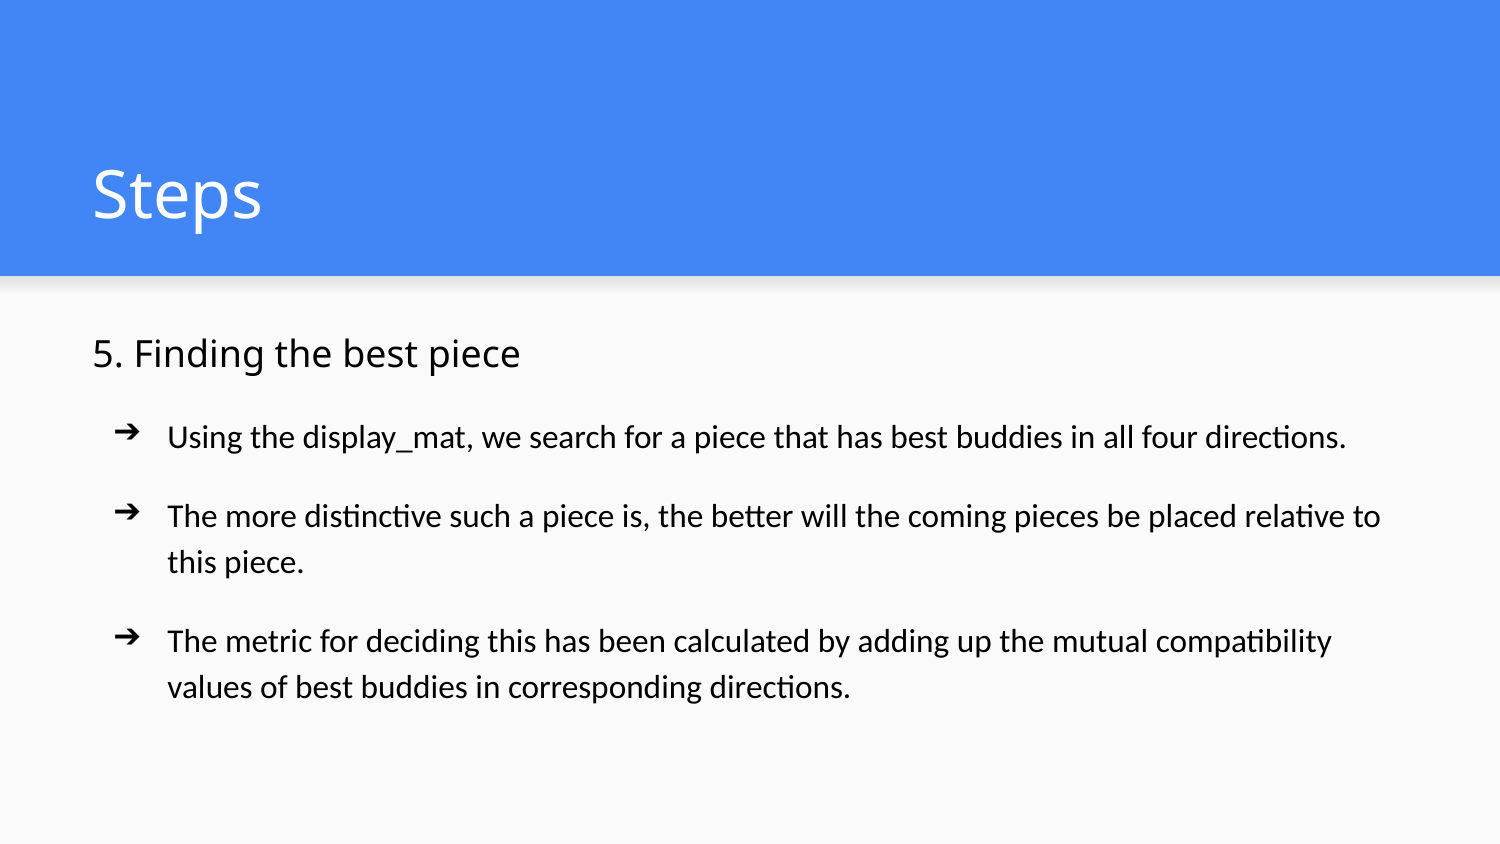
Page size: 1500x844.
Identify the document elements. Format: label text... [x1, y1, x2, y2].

list 5. Finding the best piece Using the display_mat, we search for a piece that has best buddies in all four directions. The more distinctive such a piece is, the better will the coming pieces be placed relative to this piece. The metric for deciding this has been calculated by adding up the mutual compatibility values of best buddies in corresponding directions. [77, 308, 1427, 754]
title Steps [77, 121, 1427, 248]
